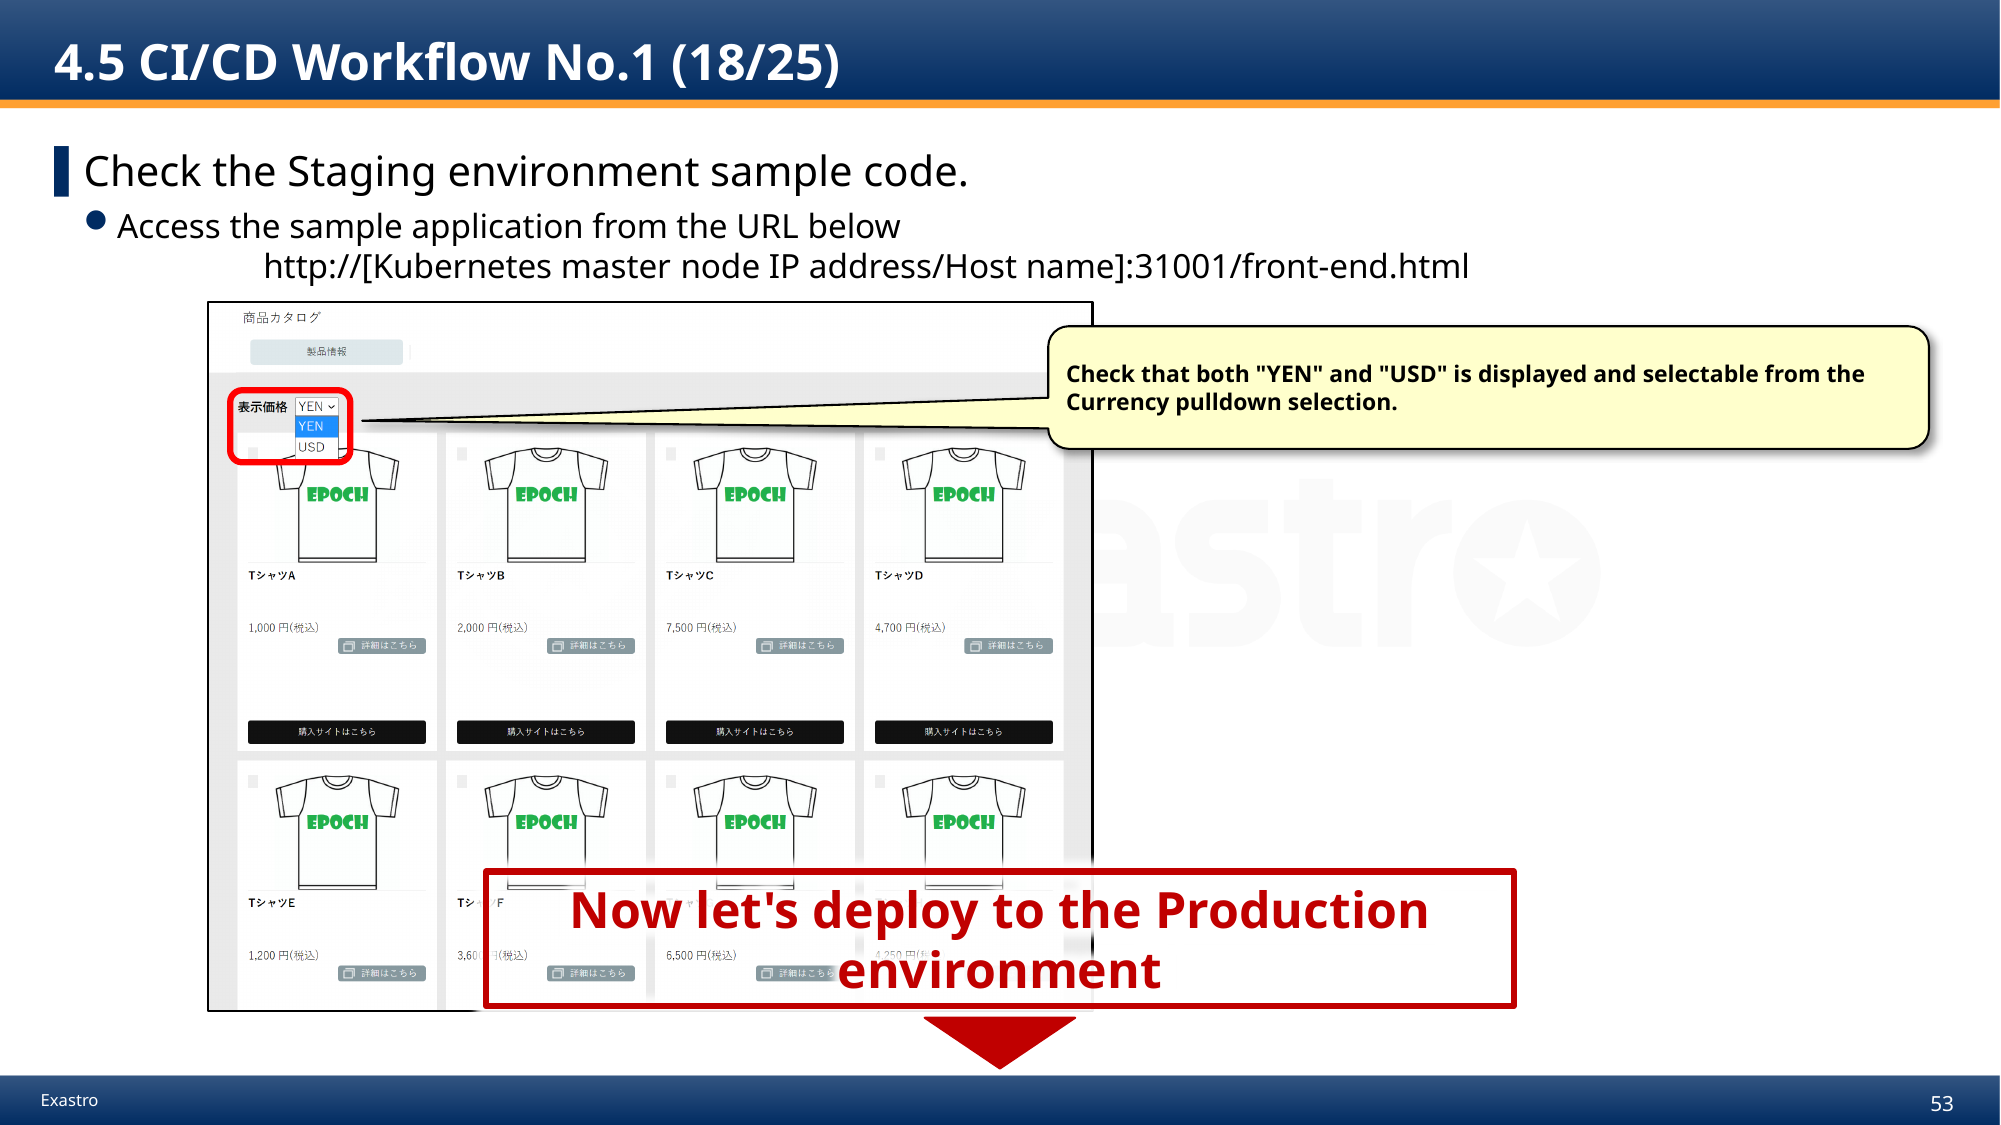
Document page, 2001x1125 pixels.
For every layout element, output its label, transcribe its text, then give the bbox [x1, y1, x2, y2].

text_box Now let's deploy to the Production environment [1097, 871, 1514, 1007]
list Check the Staging environment sample code. Access the sample application from the URL below http://[Kubernetes master node IP address/Host name]:31001/front-end.html [39, 137, 1961, 1059]
text_box Check that both "YEN" and "USD" is displayed and selectable from the Currency pulldown selection. [1097, 326, 1929, 449]
picture [0, 0, 2000, 1125]
text_box [925, 1018, 1075, 1069]
title 4.5 CI/CD Workflow No.1 (18/25) [39, 18, 1961, 96]
